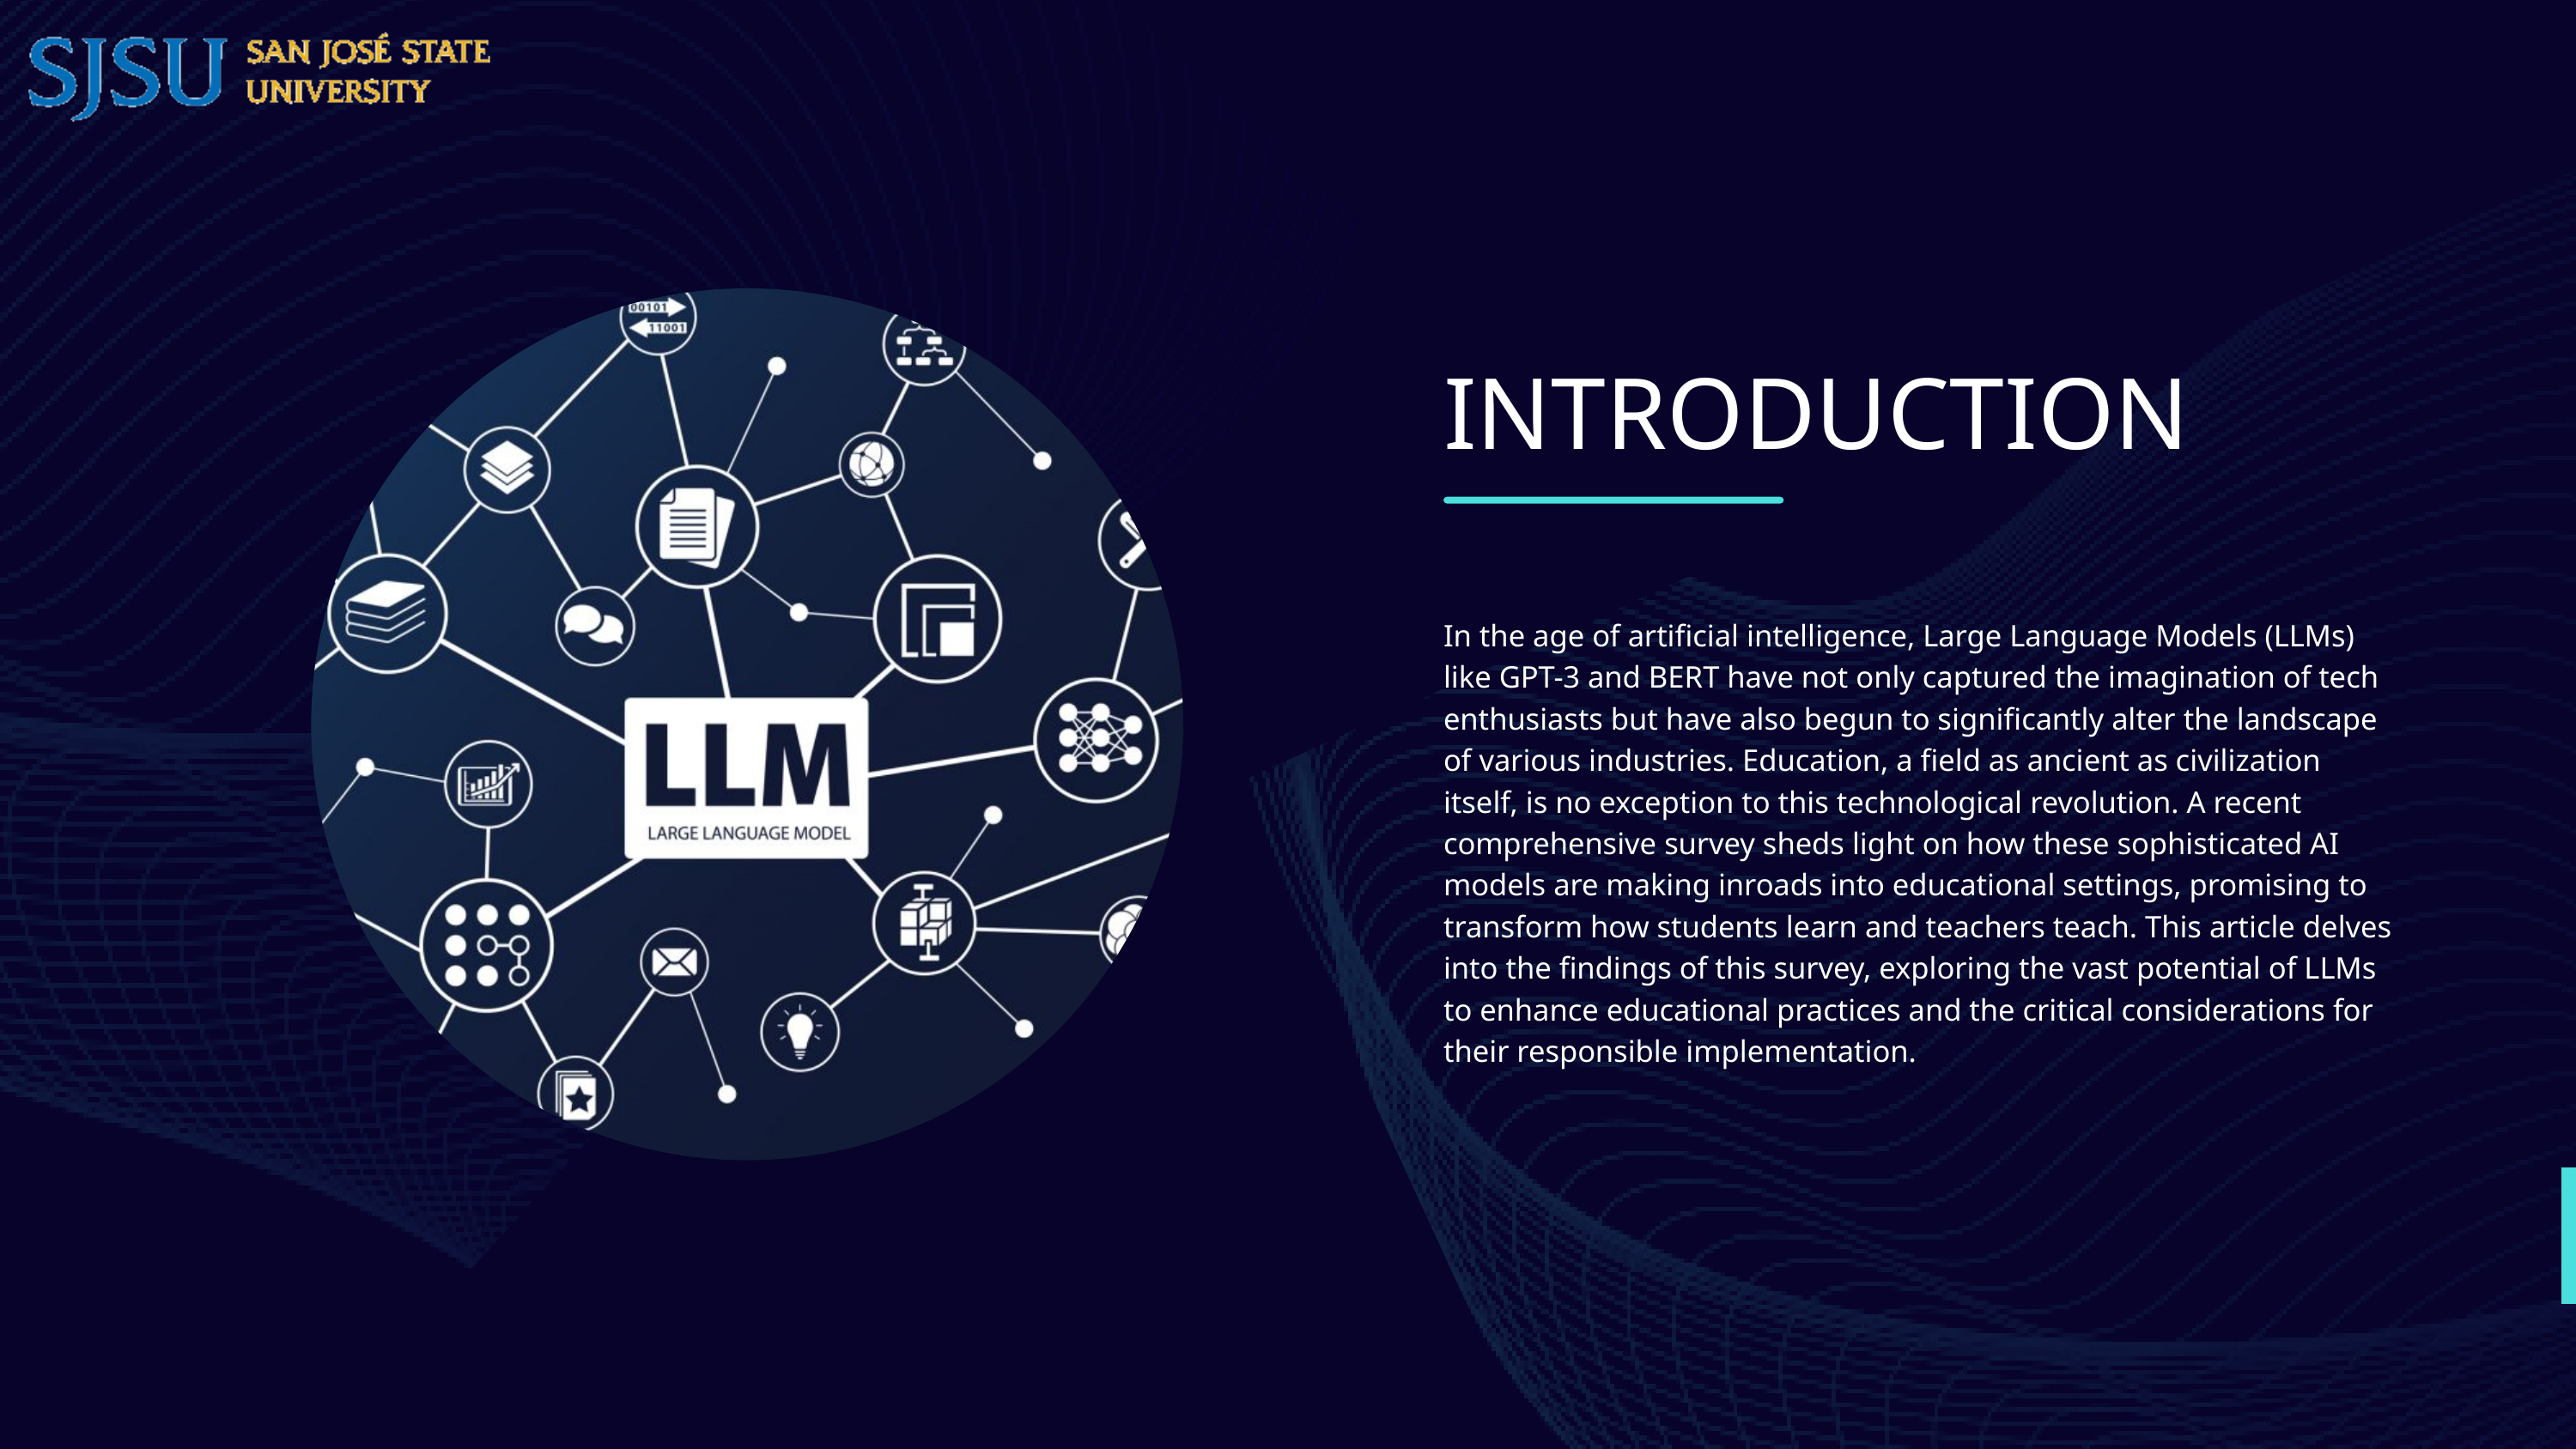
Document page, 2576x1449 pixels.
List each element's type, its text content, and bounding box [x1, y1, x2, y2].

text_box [2561, 1167, 2576, 1304]
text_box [1443, 496, 1784, 504]
text_box [28, 0, 490, 237]
text_box [0, 0, 1398, 1449]
text_box INTRODUCTION [1443, 330, 2263, 470]
text_box In the age of artificial intelligence, Large Language Models (LLMs) like GPT-3 and BERT have not only captured the imagination of tech enthusiasts but have also begun to significantly alter the landscape of various industries. Education, a field as ancient as civilization itself, is no exception to this technological revolution. A recent comprehensive survey sheds light on how these sophisticated AI models are making inroads into educational settings, promising to transform how students learn and teachers teach. This article delves into the findings of this survey, exploring the vast potential of LLMs to enhance educational practices and the critical considerations for their responsible implementation. [1443, 610, 2403, 1069]
text_box [1229, 169, 2576, 1449]
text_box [311, 288, 1184, 1161]
